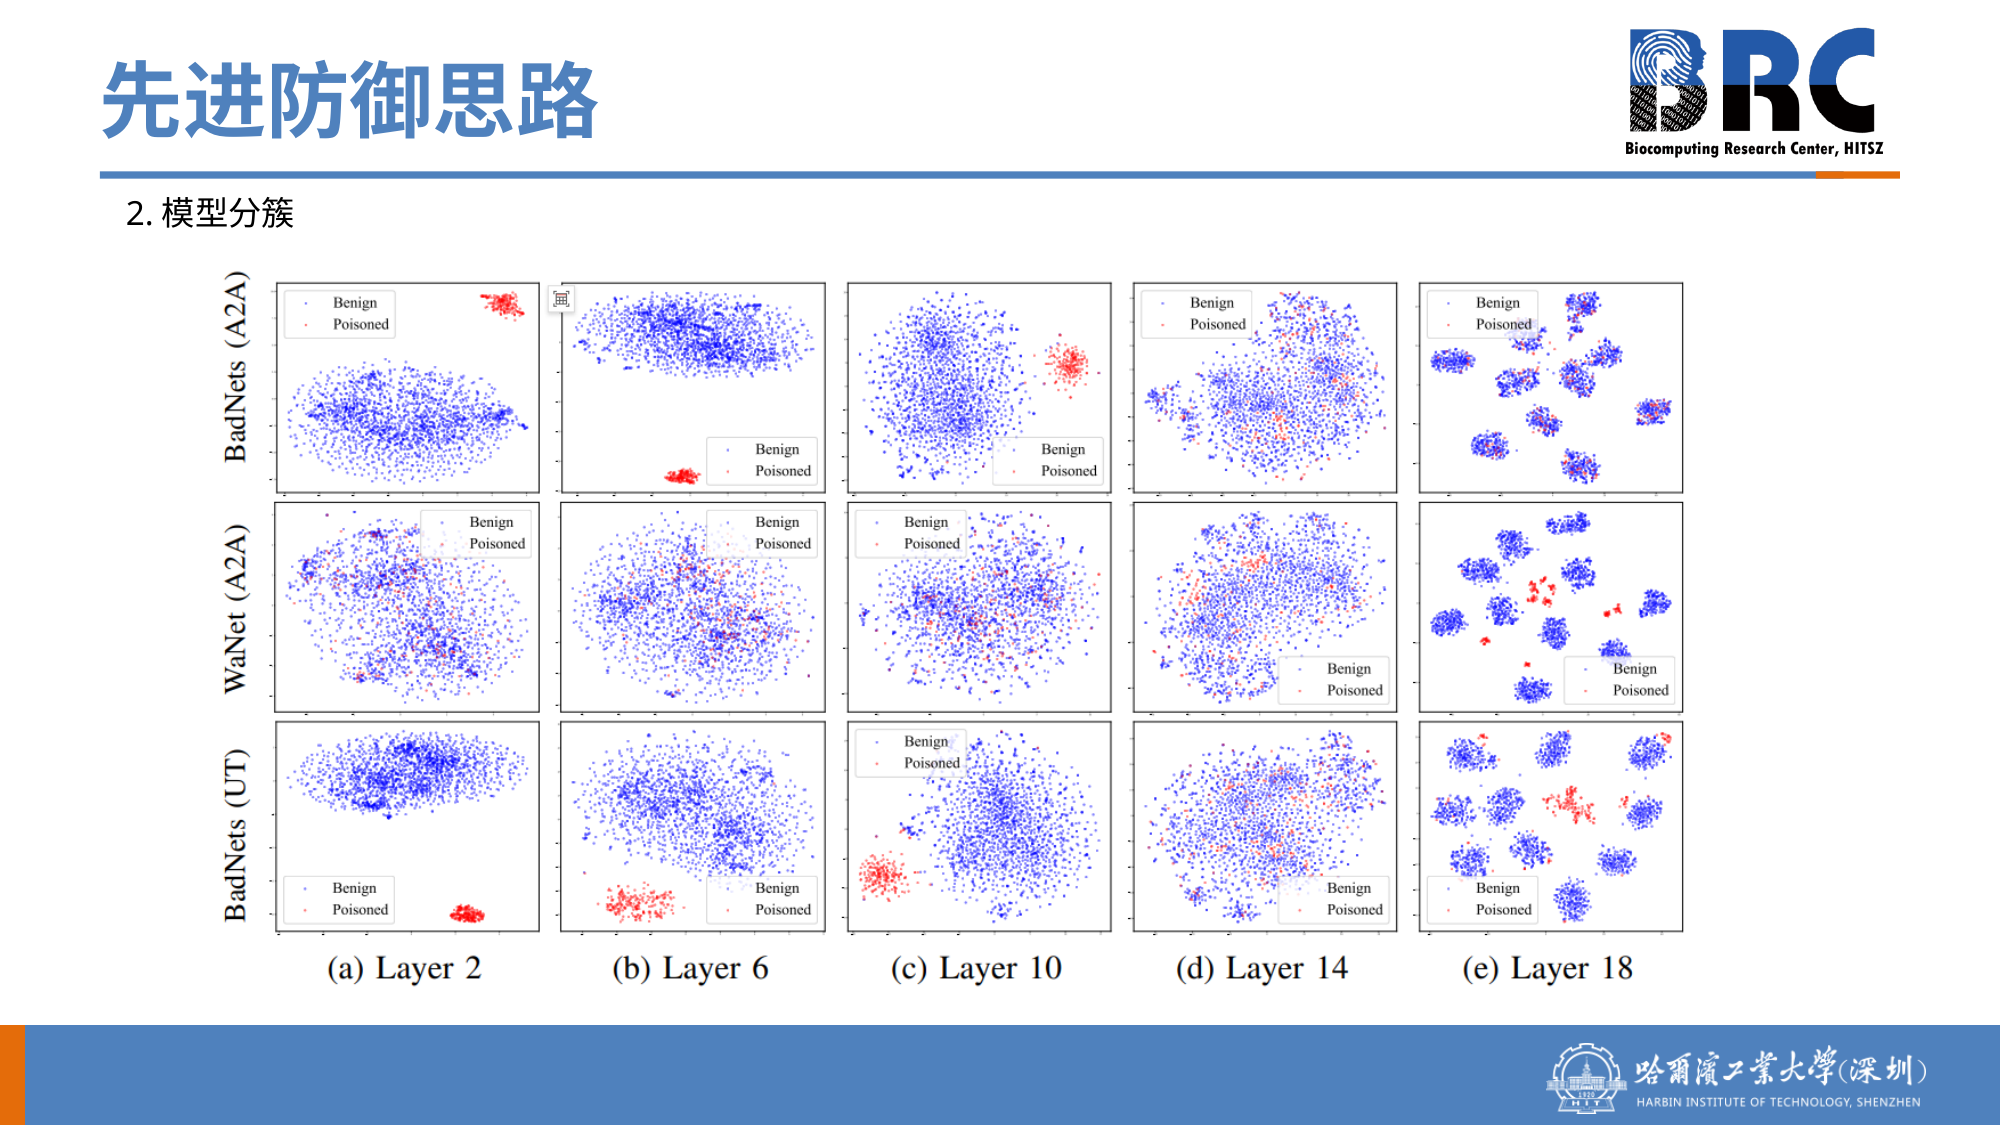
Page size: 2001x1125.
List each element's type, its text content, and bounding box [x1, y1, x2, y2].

title 先进防御思路 [99, 37, 1900, 172]
picture [200, 0, 1944, 999]
text_box 2.模型分簇 [125, 192, 1680, 233]
picture [1546, 1043, 1926, 1114]
